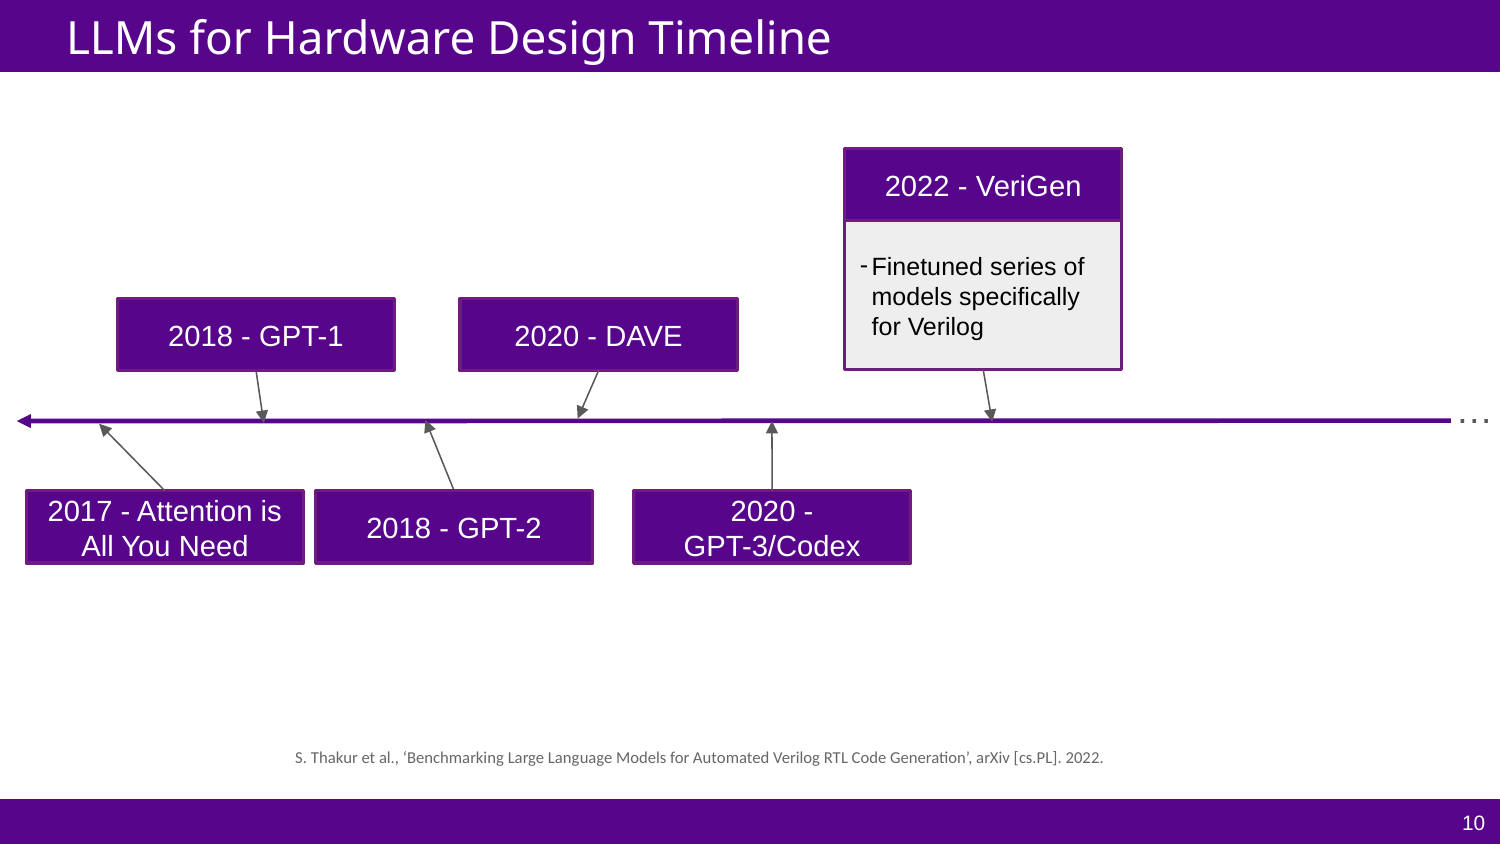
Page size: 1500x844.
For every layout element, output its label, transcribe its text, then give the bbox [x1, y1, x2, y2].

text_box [983, 369, 993, 423]
text_box 2018 - GPT-1 [117, 298, 395, 371]
slide_number ‹#› [1410, 800, 1500, 844]
text_box S. Thakur et al., ‘Benchmarking Large Language Models for Automated Verilog RTL Code Generation’, arXiv [cs.PL]. 2022. [280, 732, 1220, 801]
text_box 2018 - GPT-2 [315, 490, 593, 563]
text_box … [1440, 370, 1500, 424]
text_box 2020 - DAVE [460, 298, 738, 371]
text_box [98, 423, 166, 492]
title LLMs for Hardware Design Timeline [51, 0, 1449, 73]
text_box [425, 419, 455, 492]
text_box 2017 - Attention is All You Need [26, 490, 304, 563]
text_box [577, 370, 599, 419]
text_box 2020 - GPT-3/Codex [633, 490, 911, 563]
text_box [255, 369, 265, 424]
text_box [844, 148, 1123, 371]
